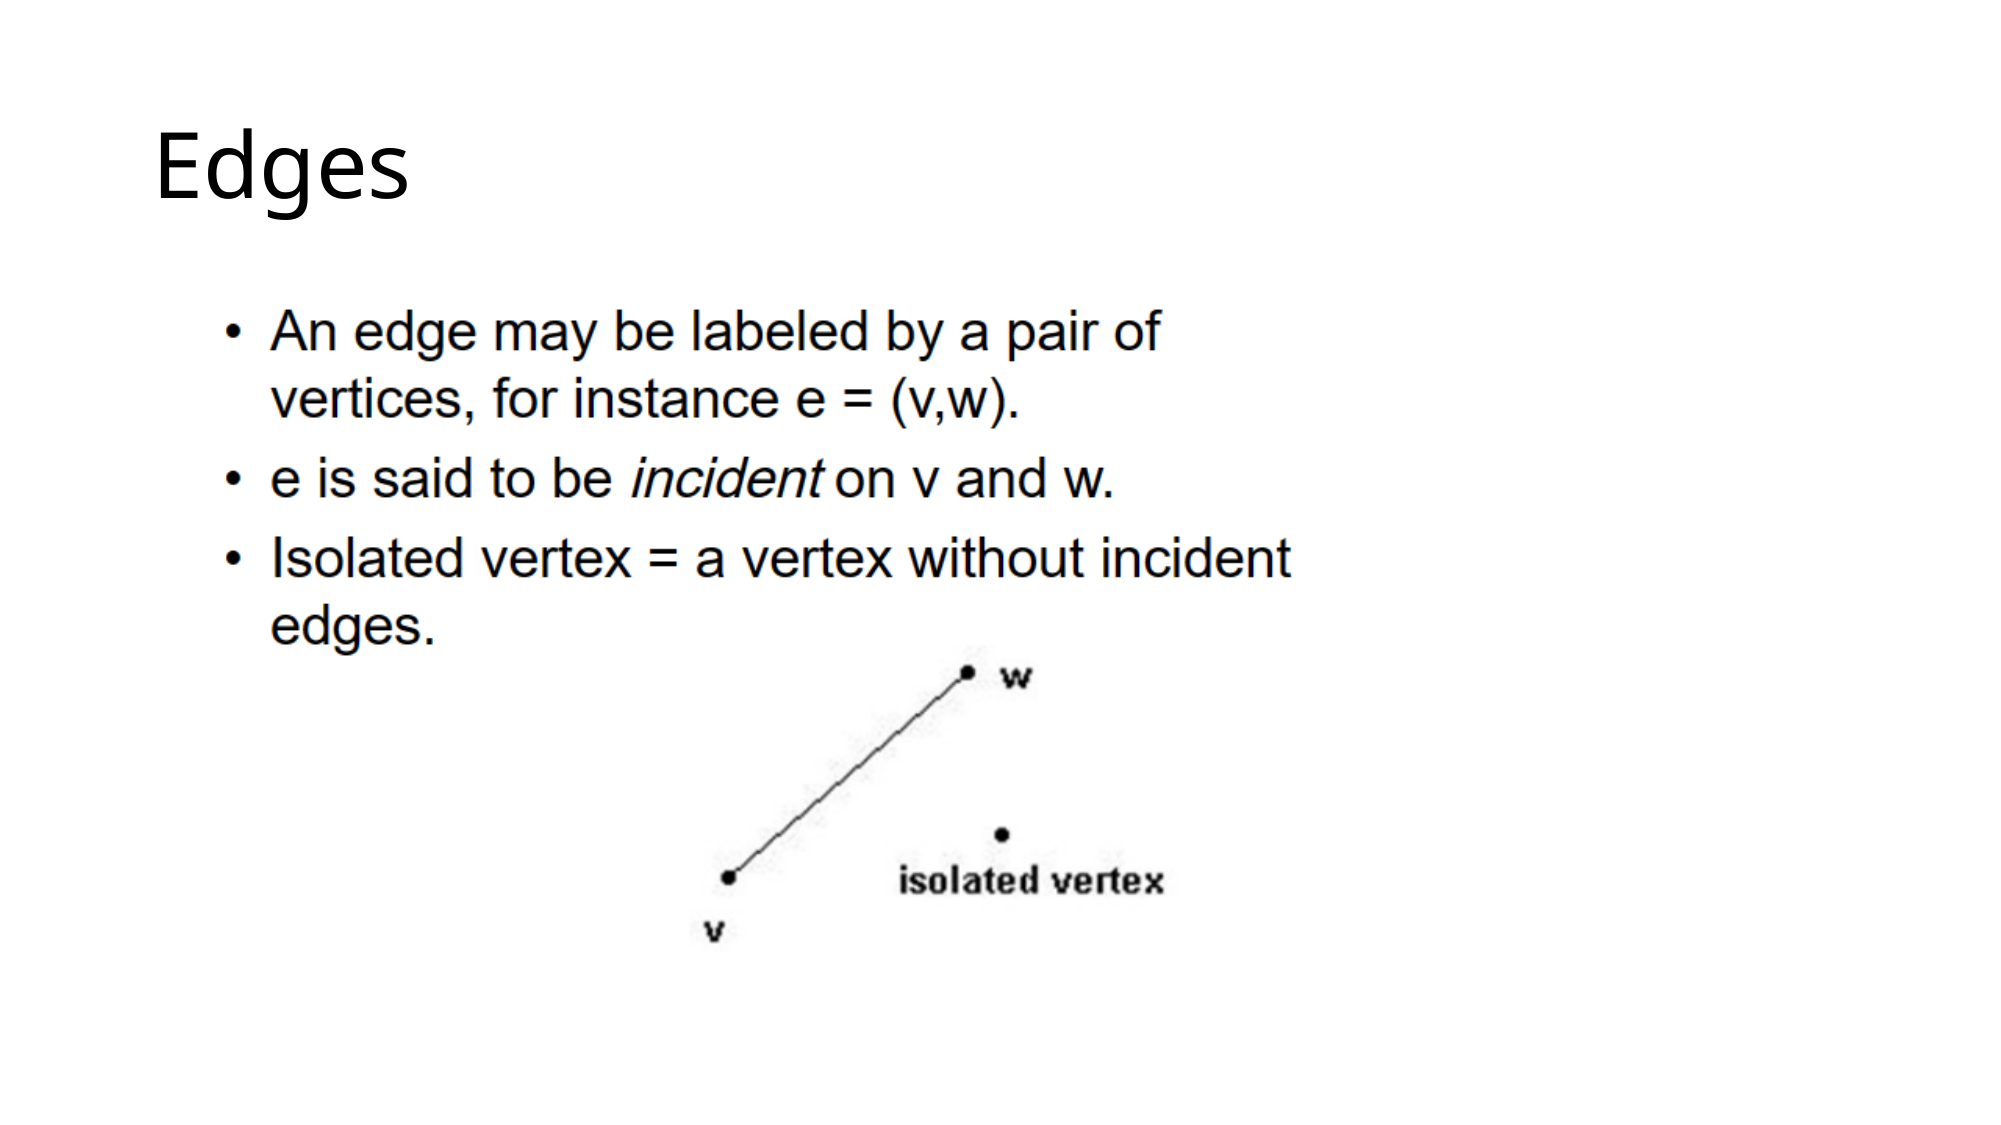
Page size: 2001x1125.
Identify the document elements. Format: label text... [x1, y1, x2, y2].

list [200, 277, 1335, 978]
title Edges [137, 59, 1863, 278]
